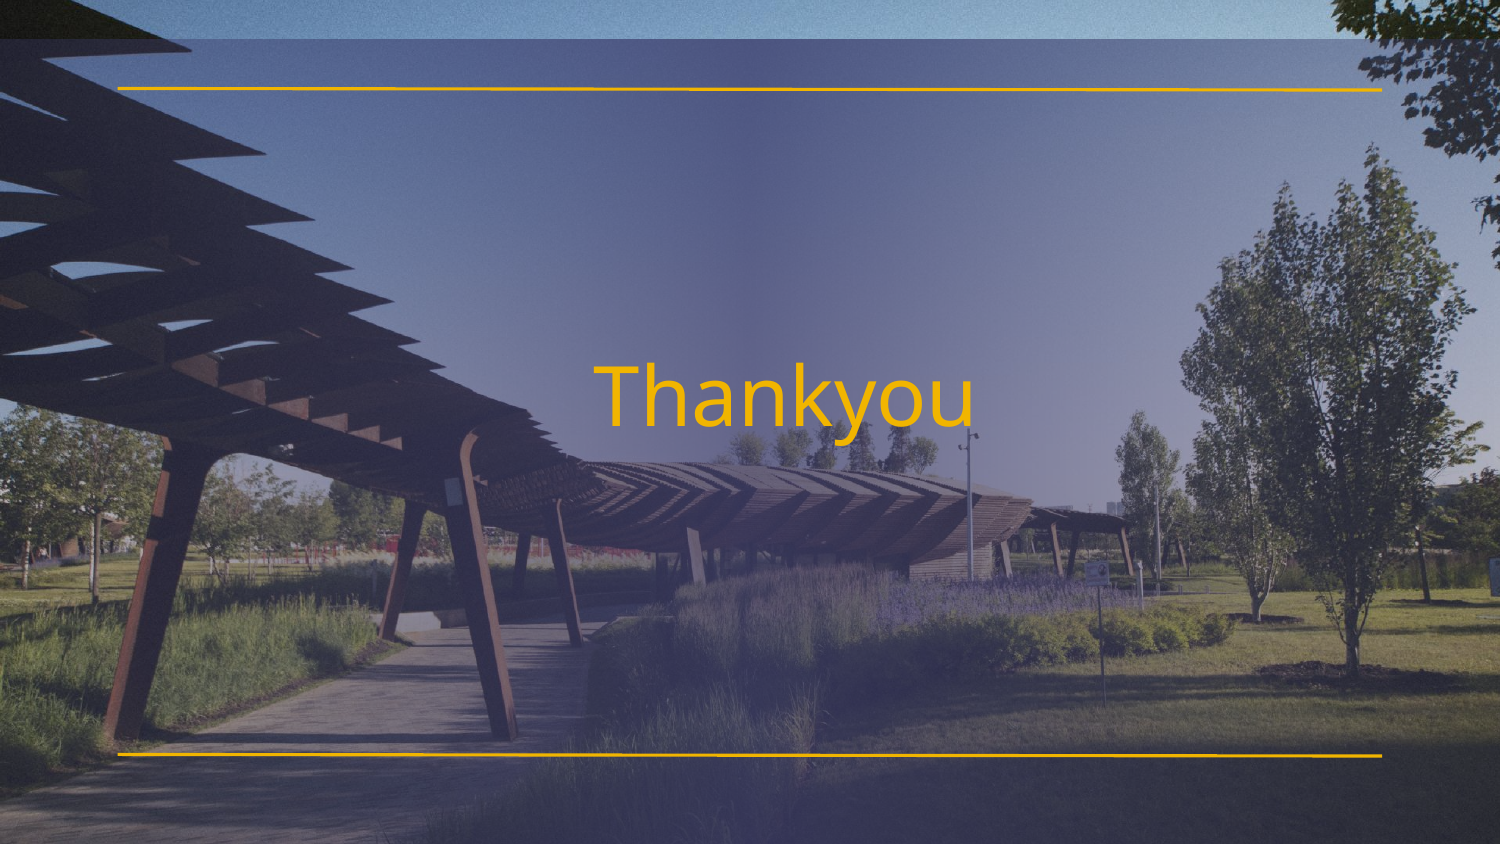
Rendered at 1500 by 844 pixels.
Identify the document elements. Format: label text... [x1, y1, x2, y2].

picture [0, 0, 1500, 39]
title Thankyou [459, 327, 1113, 484]
text_box [0, 39, 1500, 844]
